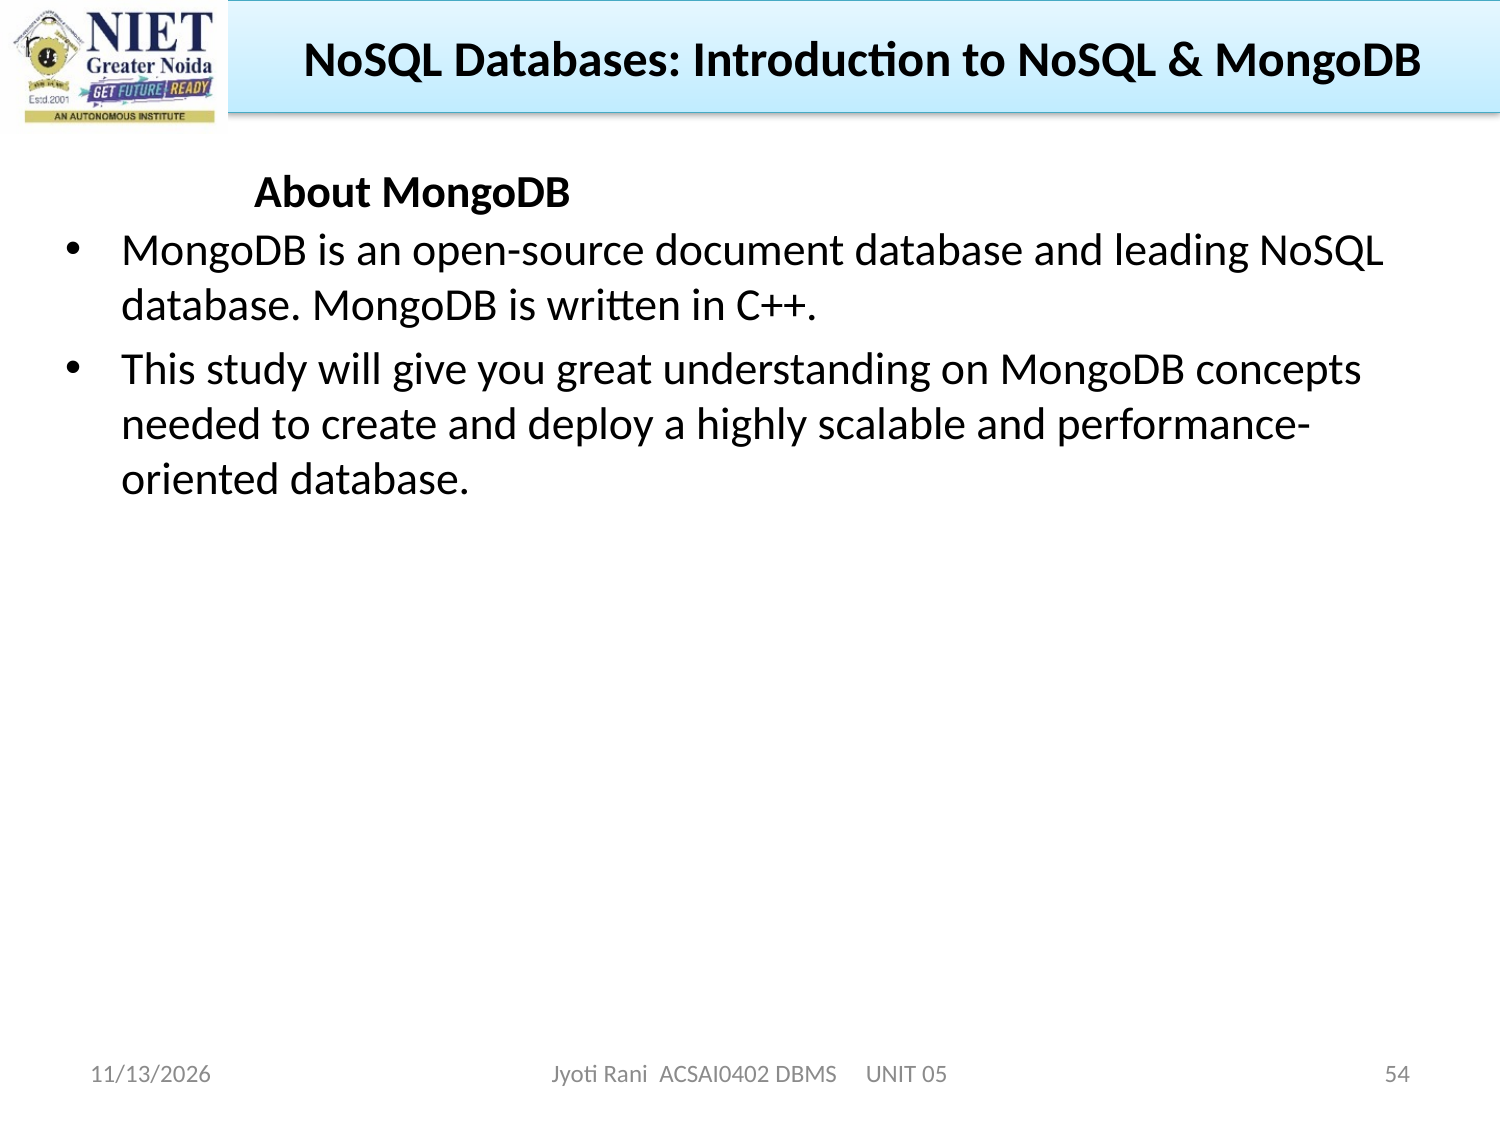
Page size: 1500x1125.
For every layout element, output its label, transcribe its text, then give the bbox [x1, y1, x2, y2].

slide_number 54 [1074, 1042, 1425, 1103]
list MongoDB is an open-source document database and leading NoSQL database. MongoDB is written in C++. This study will give you great understanding on MongoDB concepts needed to create and deploy a highly scalable and performance-oriented database. [50, 212, 1425, 1005]
picture [0, 0, 238, 134]
title About MongoDB [75, 145, 750, 212]
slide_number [75, 1042, 425, 1103]
text_box NoSQL Databases: Introduction to NoSQL & MongoDB [229, 0, 1500, 113]
footer Jyoti Rani ACSAI0402 DBMS UNIT 05 [512, 1042, 988, 1103]
